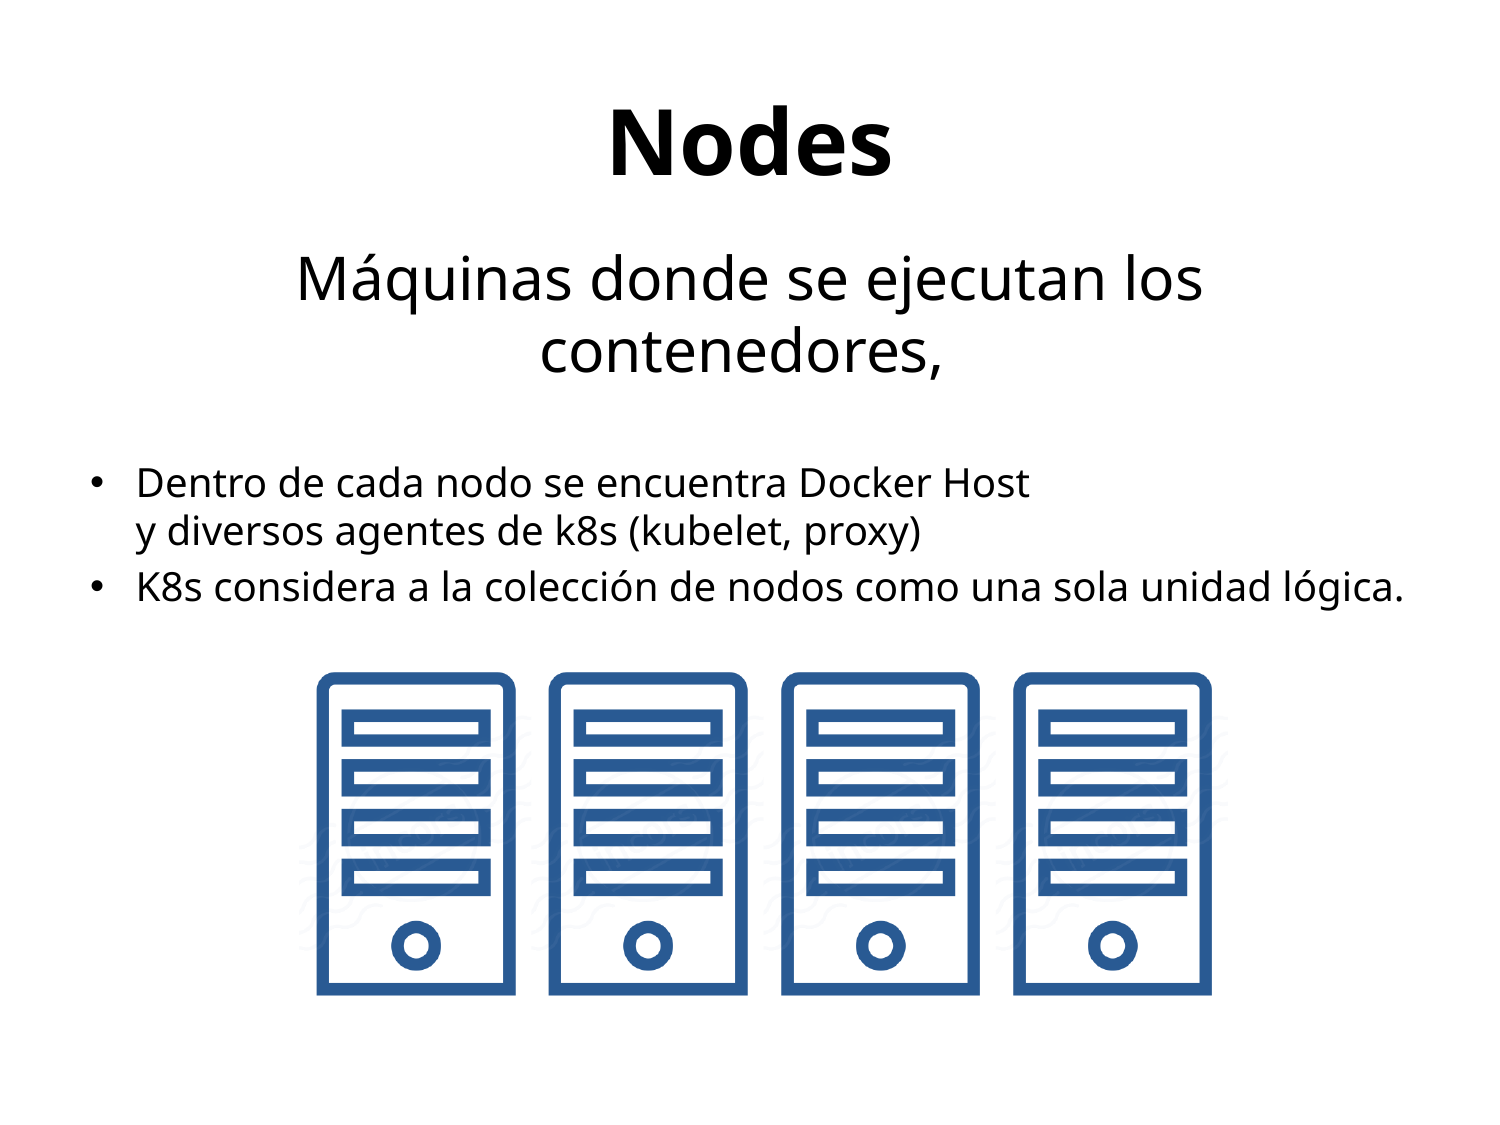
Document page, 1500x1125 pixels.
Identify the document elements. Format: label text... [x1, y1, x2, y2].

list Máquinas donde se ejecutan los contenedores, Dentro de cada nodo se encuentra Docker Host y diversos agentes de k8s (kubelet, proxy) K8s considera a la colección de nodos como una sola unidad lógica. [75, 232, 1425, 636]
title Nodes [75, 45, 1425, 232]
picture [298, 653, 1229, 1014]
